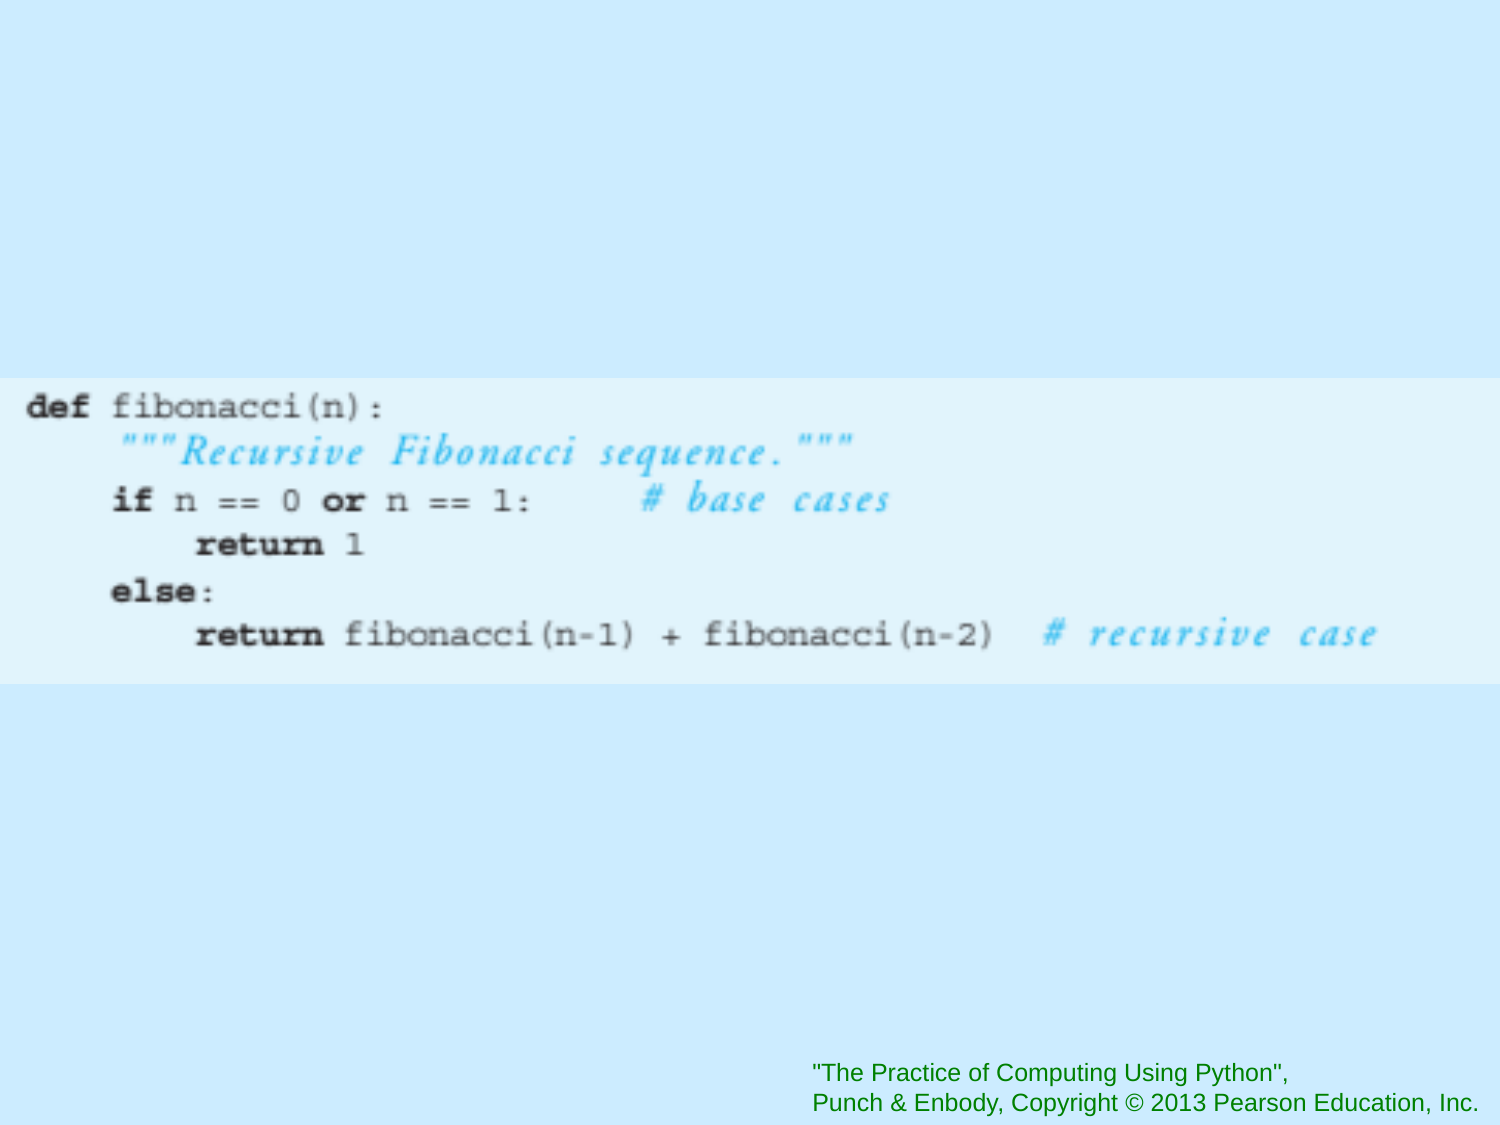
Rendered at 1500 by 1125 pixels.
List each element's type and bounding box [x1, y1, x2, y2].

list [0, 12, 1500, 1051]
